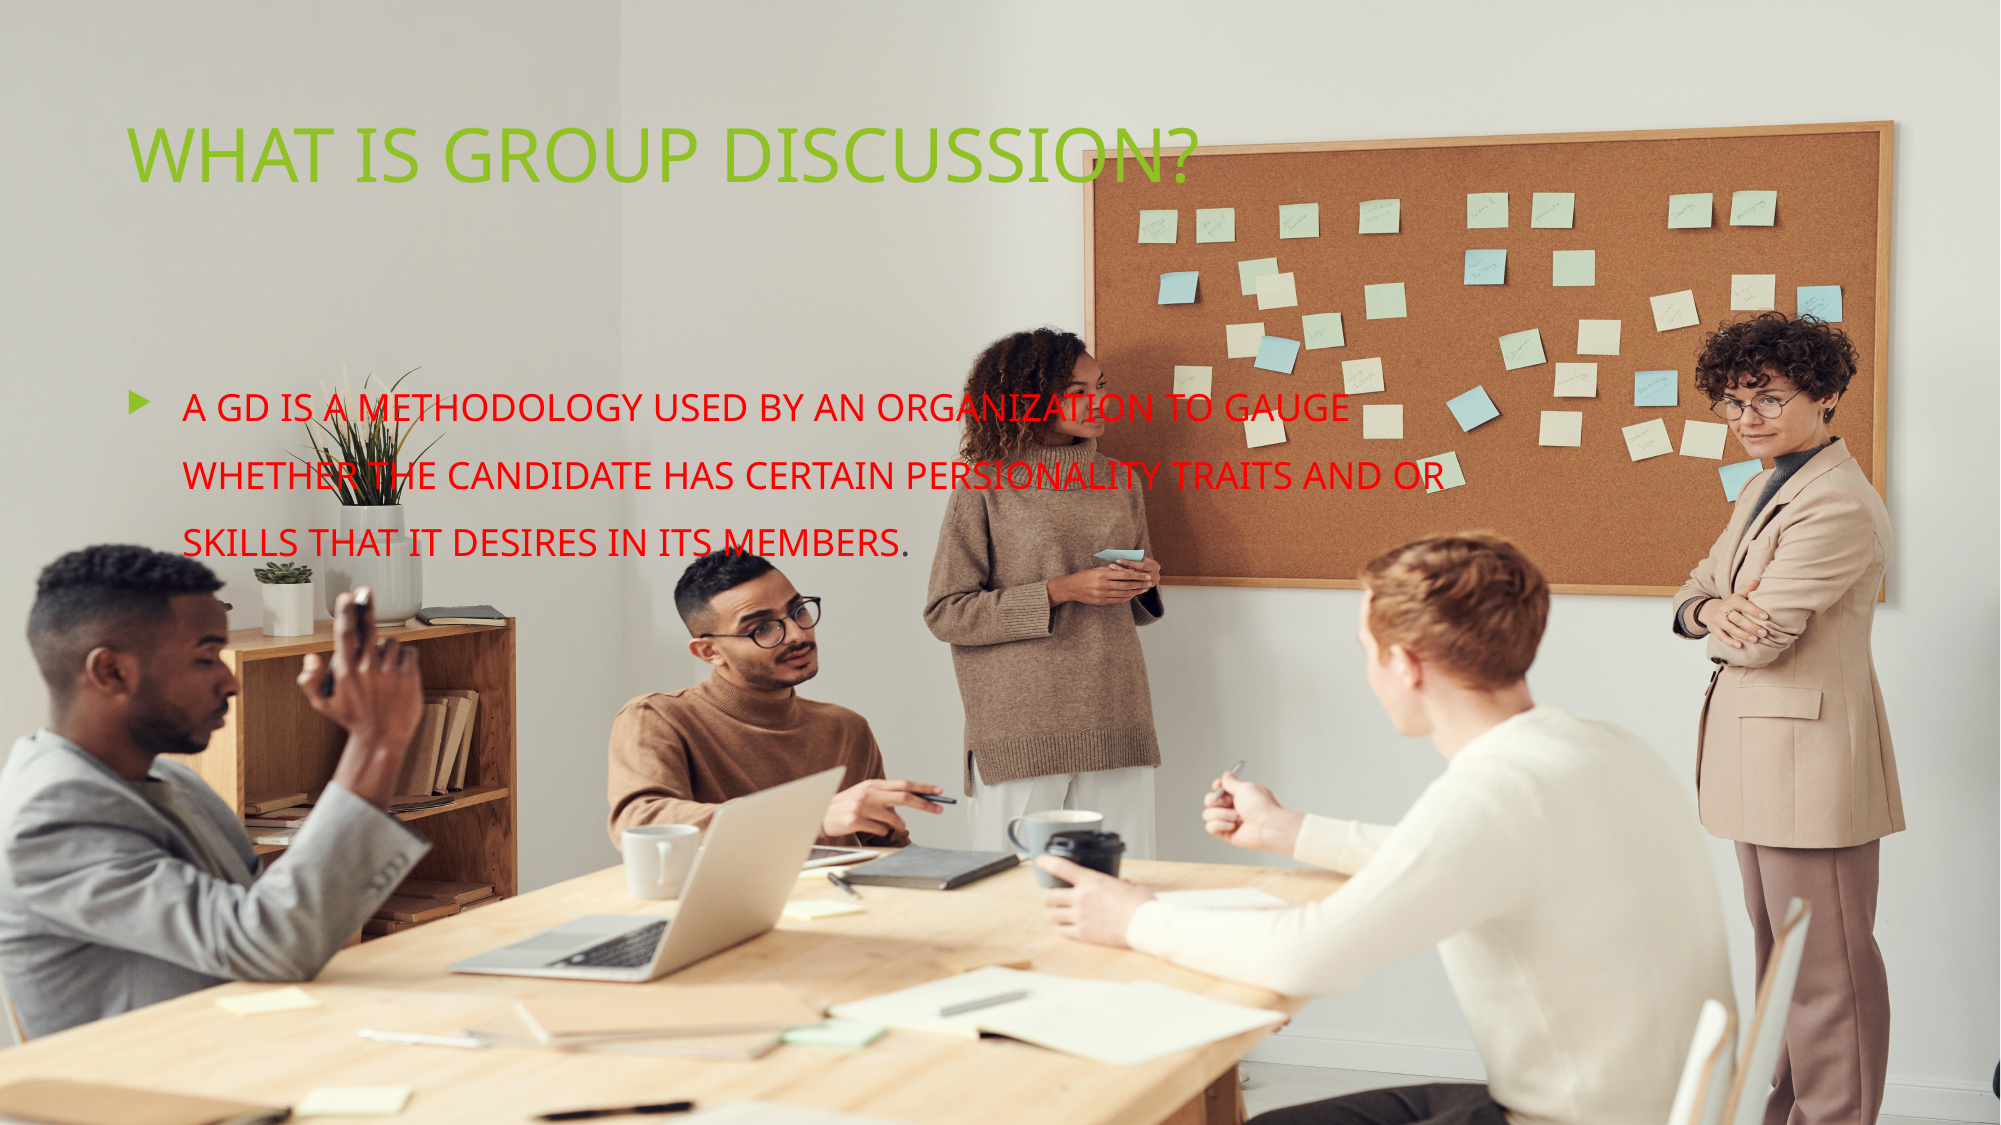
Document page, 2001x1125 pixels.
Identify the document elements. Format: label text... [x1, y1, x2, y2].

title WHAT IS GROUP DISCUSSION? [111, 99, 1522, 317]
list A GD IS A METHODOLOGY USED BY AN ORGANIZATION TO GAUGE WHETHER THE CANDIDATE HAS CERTAIN PERSIONALITY TRAITS AND OR SKILLS THAT IT DESIRES IN ITS MEMBERS. [111, 354, 1522, 992]
picture [0, 0, 2001, 1125]
